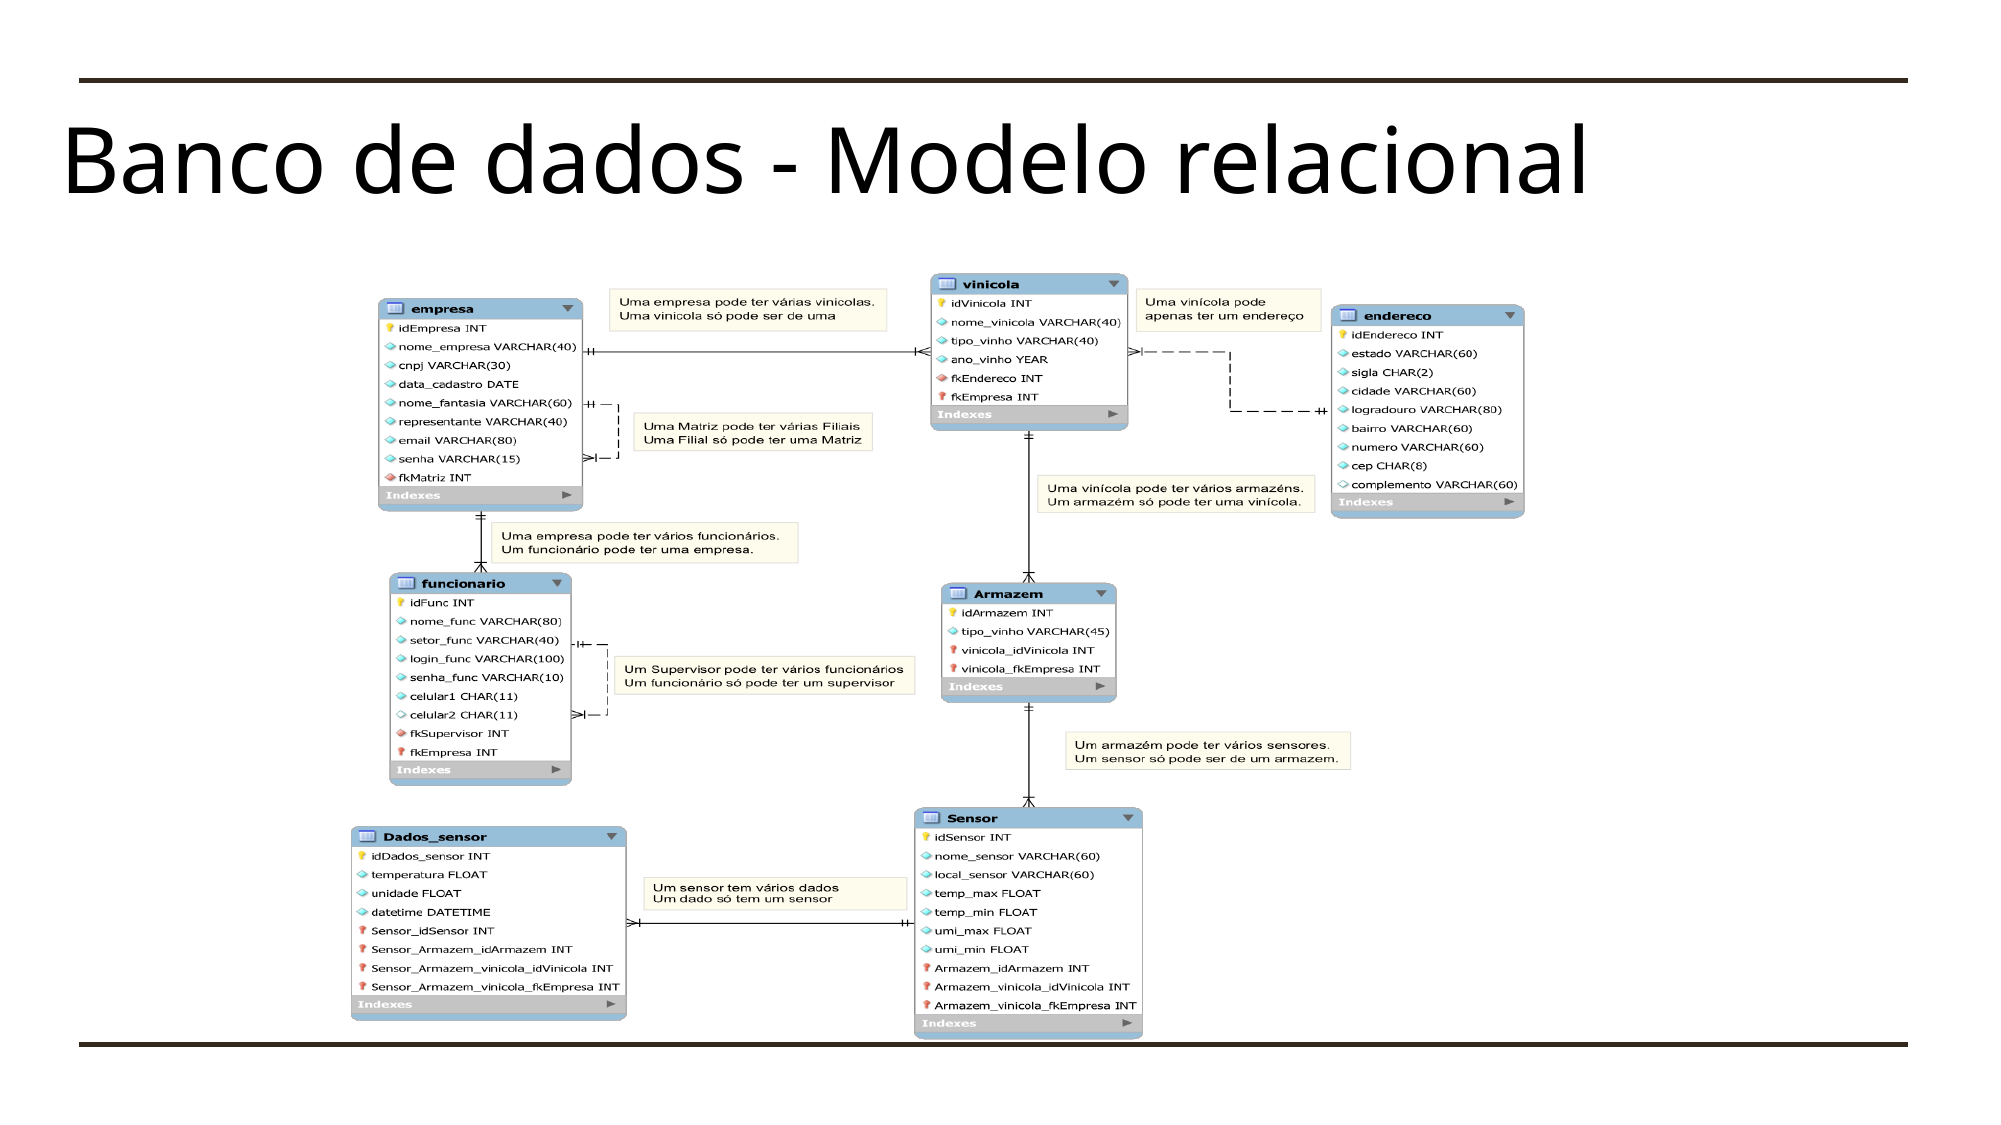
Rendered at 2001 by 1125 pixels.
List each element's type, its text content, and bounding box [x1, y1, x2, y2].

title Banco de dados - Modelo relacional [45, 33, 1930, 281]
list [328, 262, 2000, 1125]
